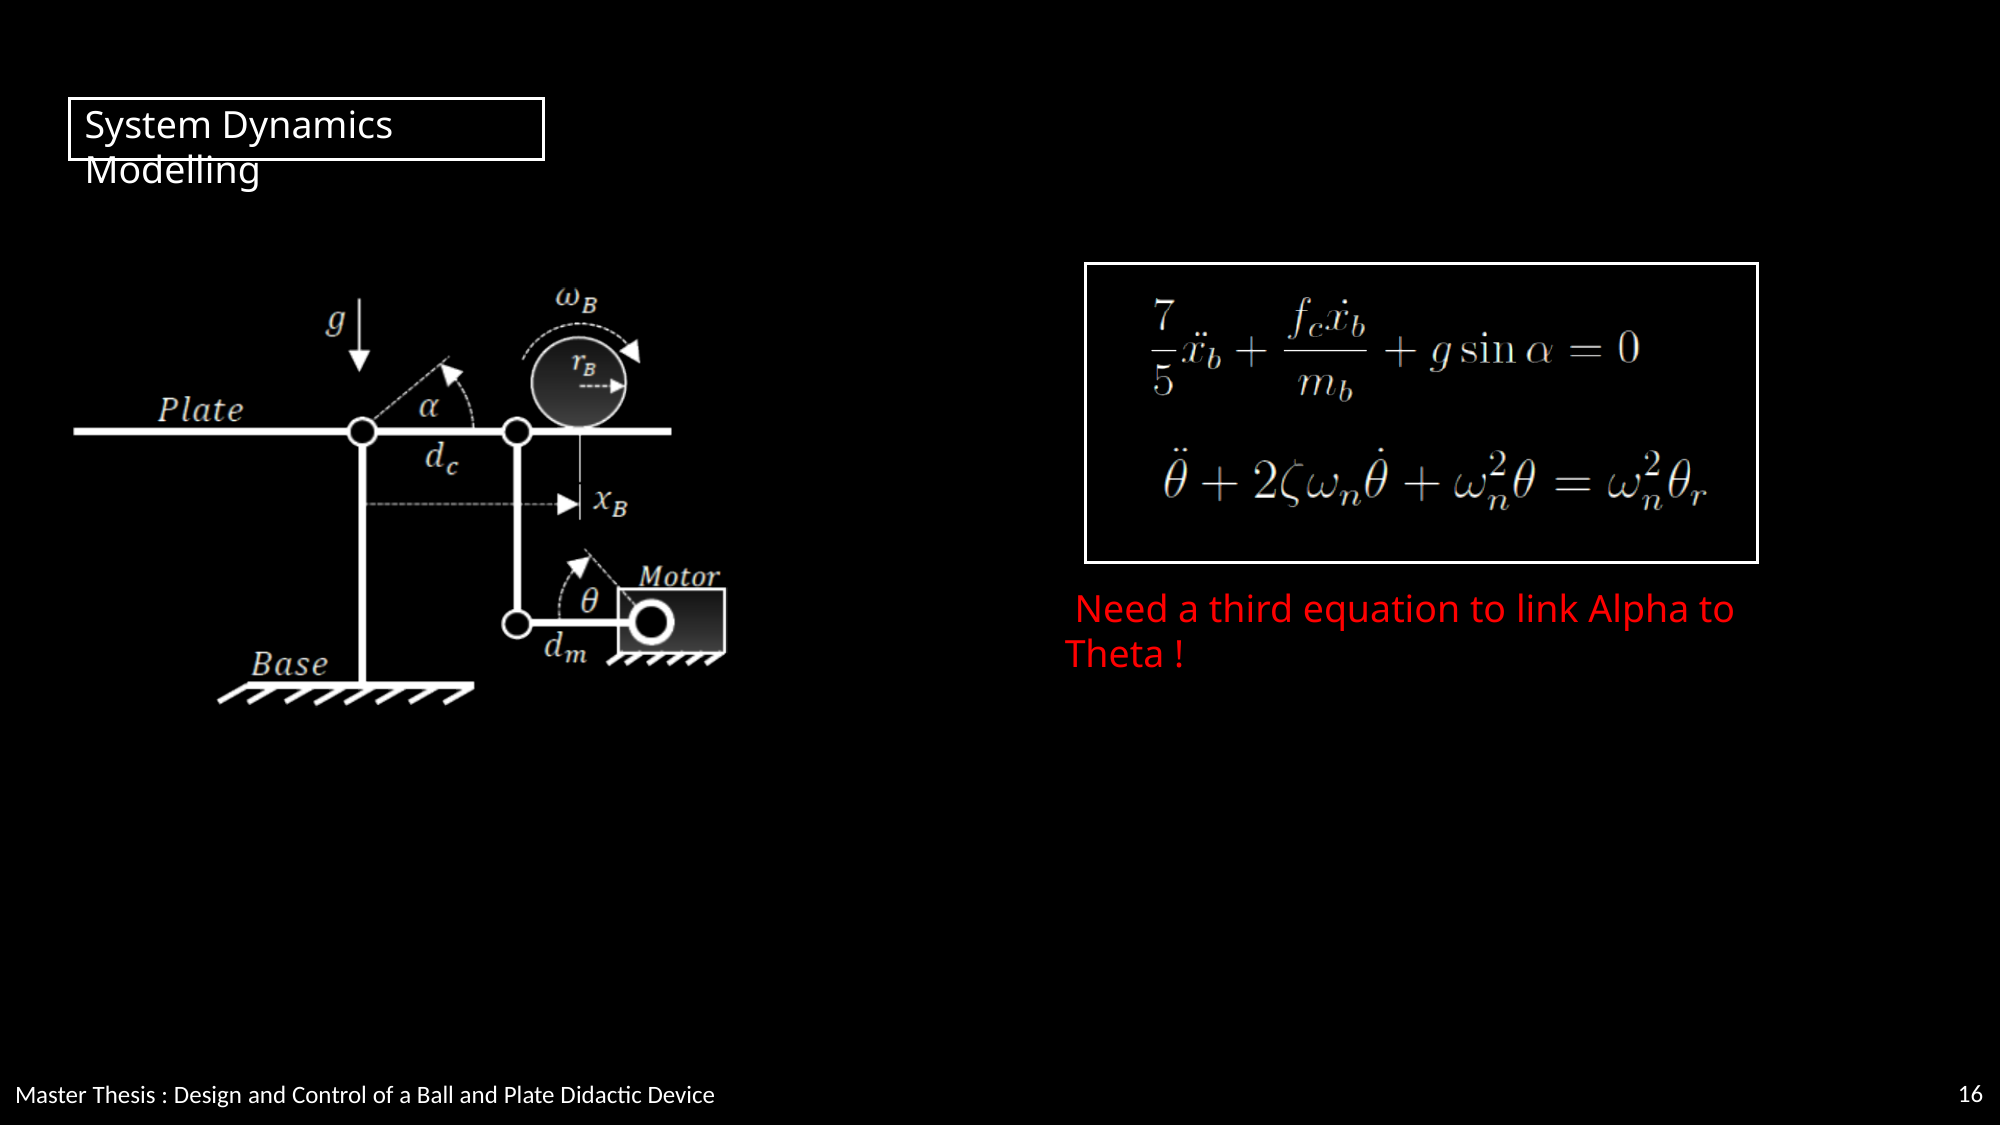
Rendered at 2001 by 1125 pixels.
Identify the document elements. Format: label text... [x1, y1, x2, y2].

text_box [1084, 263, 1759, 564]
text_box System Dynamics Modelling [69, 93, 524, 199]
picture [1119, 278, 1730, 546]
text_box [524, 98, 545, 160]
footer Master Thesis : Design and Control of a Ball and Plate Didactic Device [0, 1062, 855, 1125]
picture [44, 278, 768, 726]
slide_number 16 [1548, 1062, 1999, 1123]
text_box Need a third equation to link Alpha to Theta ! [1050, 577, 1799, 683]
